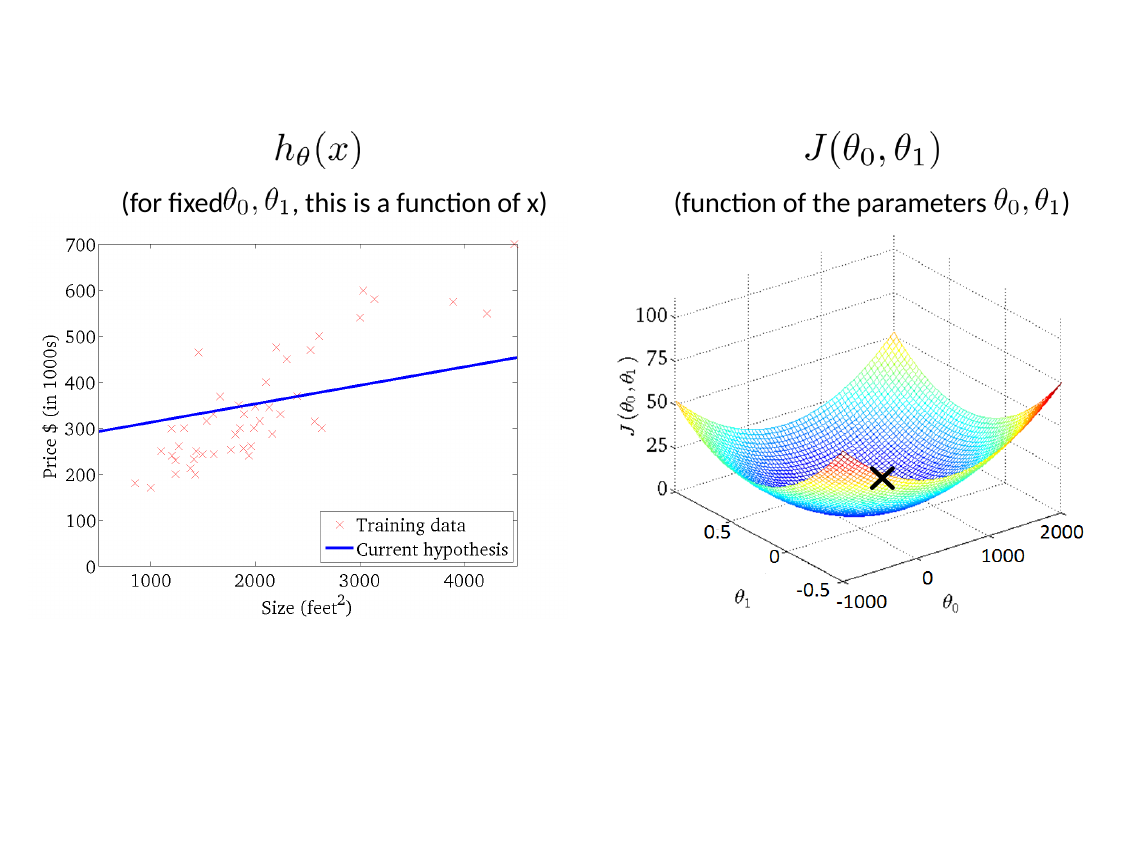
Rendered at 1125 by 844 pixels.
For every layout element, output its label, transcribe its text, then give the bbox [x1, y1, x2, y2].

picture [275, 130, 360, 170]
picture [607, 235, 1098, 619]
text_box (function of the parameters ) [658, 176, 1086, 226]
picture [993, 187, 1058, 215]
picture [805, 130, 939, 170]
picture [27, 187, 569, 619]
text_box (for fixed , this is a function of x) [106, 176, 564, 212]
